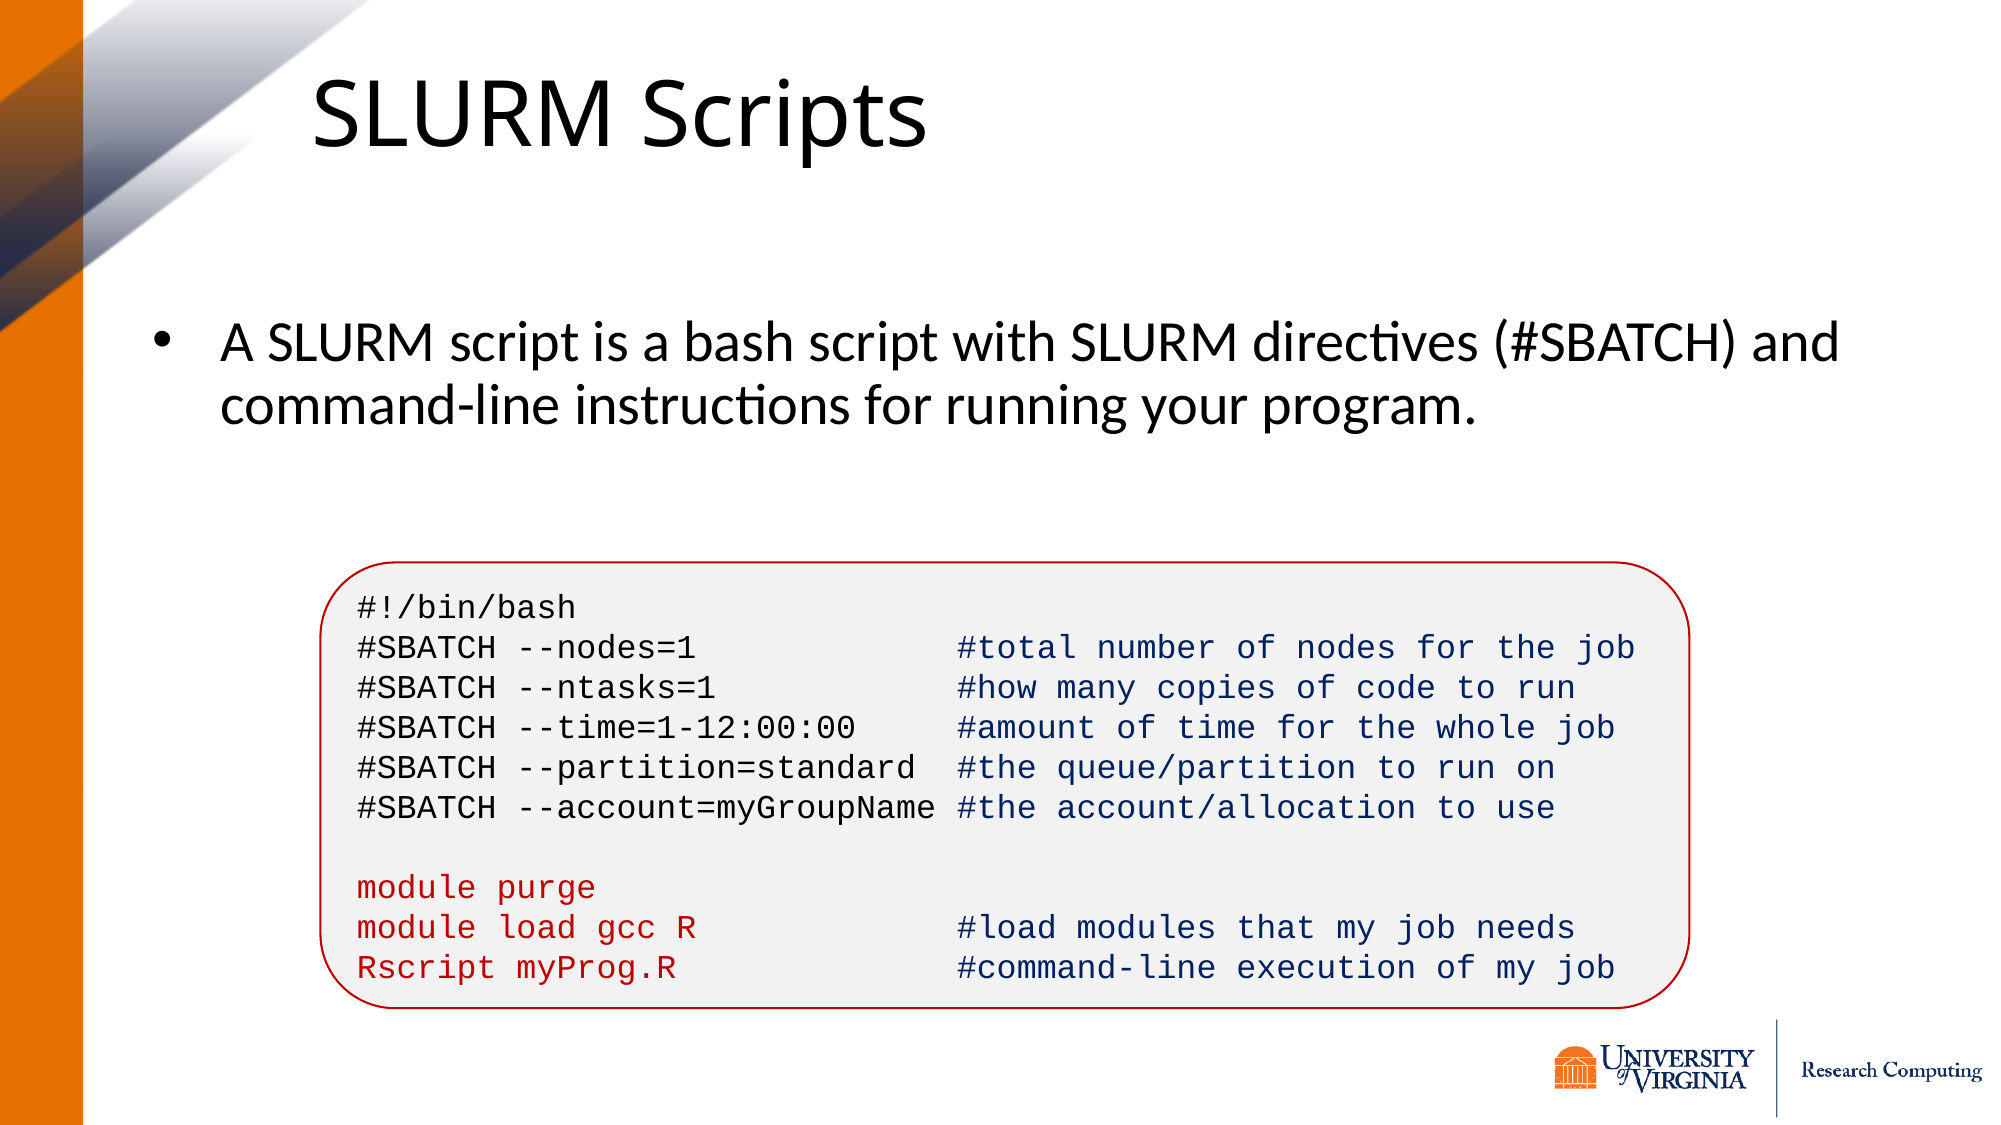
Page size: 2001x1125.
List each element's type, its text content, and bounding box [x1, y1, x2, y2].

text_box #!/bin/bash #SBATCH --nodes=1 #total number of nodes for the job #SBATCH --ntasks=1 #how many copies of code to run #SBATCH --time=1-12:00:00 #amount of time for the whole job #SBATCH --partition=standard #the queue/partition to run on #SBATCH --account=myGroupName #the account/allocation to use module purge module load gcc R #load modules that my job needs Rscript myProg.R #command-line execution of my job [319, 561, 1691, 1010]
picture [0, 0, 378, 338]
list A SLURM script is a bash script with SLURM directives (#SBATCH) and command-line instructions for running your program. [137, 303, 1863, 1050]
title SLURM Scripts [296, 59, 1873, 278]
picture [1544, 1011, 1996, 1124]
